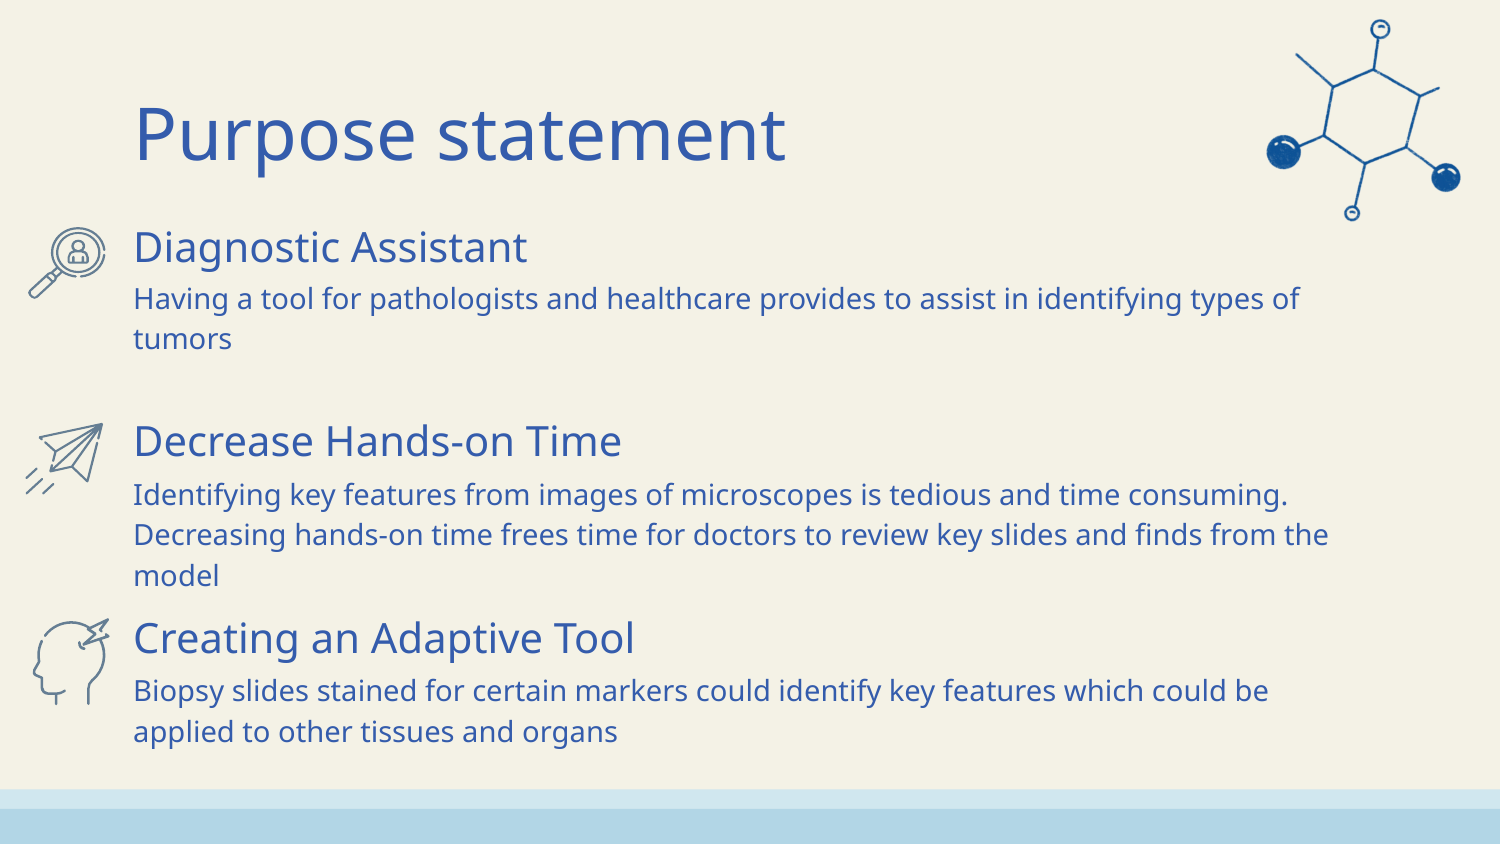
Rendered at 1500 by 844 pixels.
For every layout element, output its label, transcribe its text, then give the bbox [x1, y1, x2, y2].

title Purpose statement [118, 72, 1256, 167]
subtitle Identifying key features from images of microscopes is tedious and time consuming. Decreasing hands-on time frees time for doctors to review key slides and finds from the model [118, 481, 1382, 543]
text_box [31, 618, 110, 706]
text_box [25, 422, 104, 495]
subtitle Decrease Hands-on Time [118, 393, 1382, 481]
subtitle Creating an Adaptive Tool [118, 590, 1382, 677]
subtitle Diagnostic Assistant [118, 199, 1382, 287]
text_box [27, 226, 106, 300]
picture [1234, 7, 1478, 251]
subtitle Biopsy slides stained for certain markers could identify key features which could be applied to other tissues and organs [118, 677, 1382, 740]
subtitle Having a tool for pathologists and healthcare provides to assist in identifying types of tumors [118, 287, 1382, 347]
